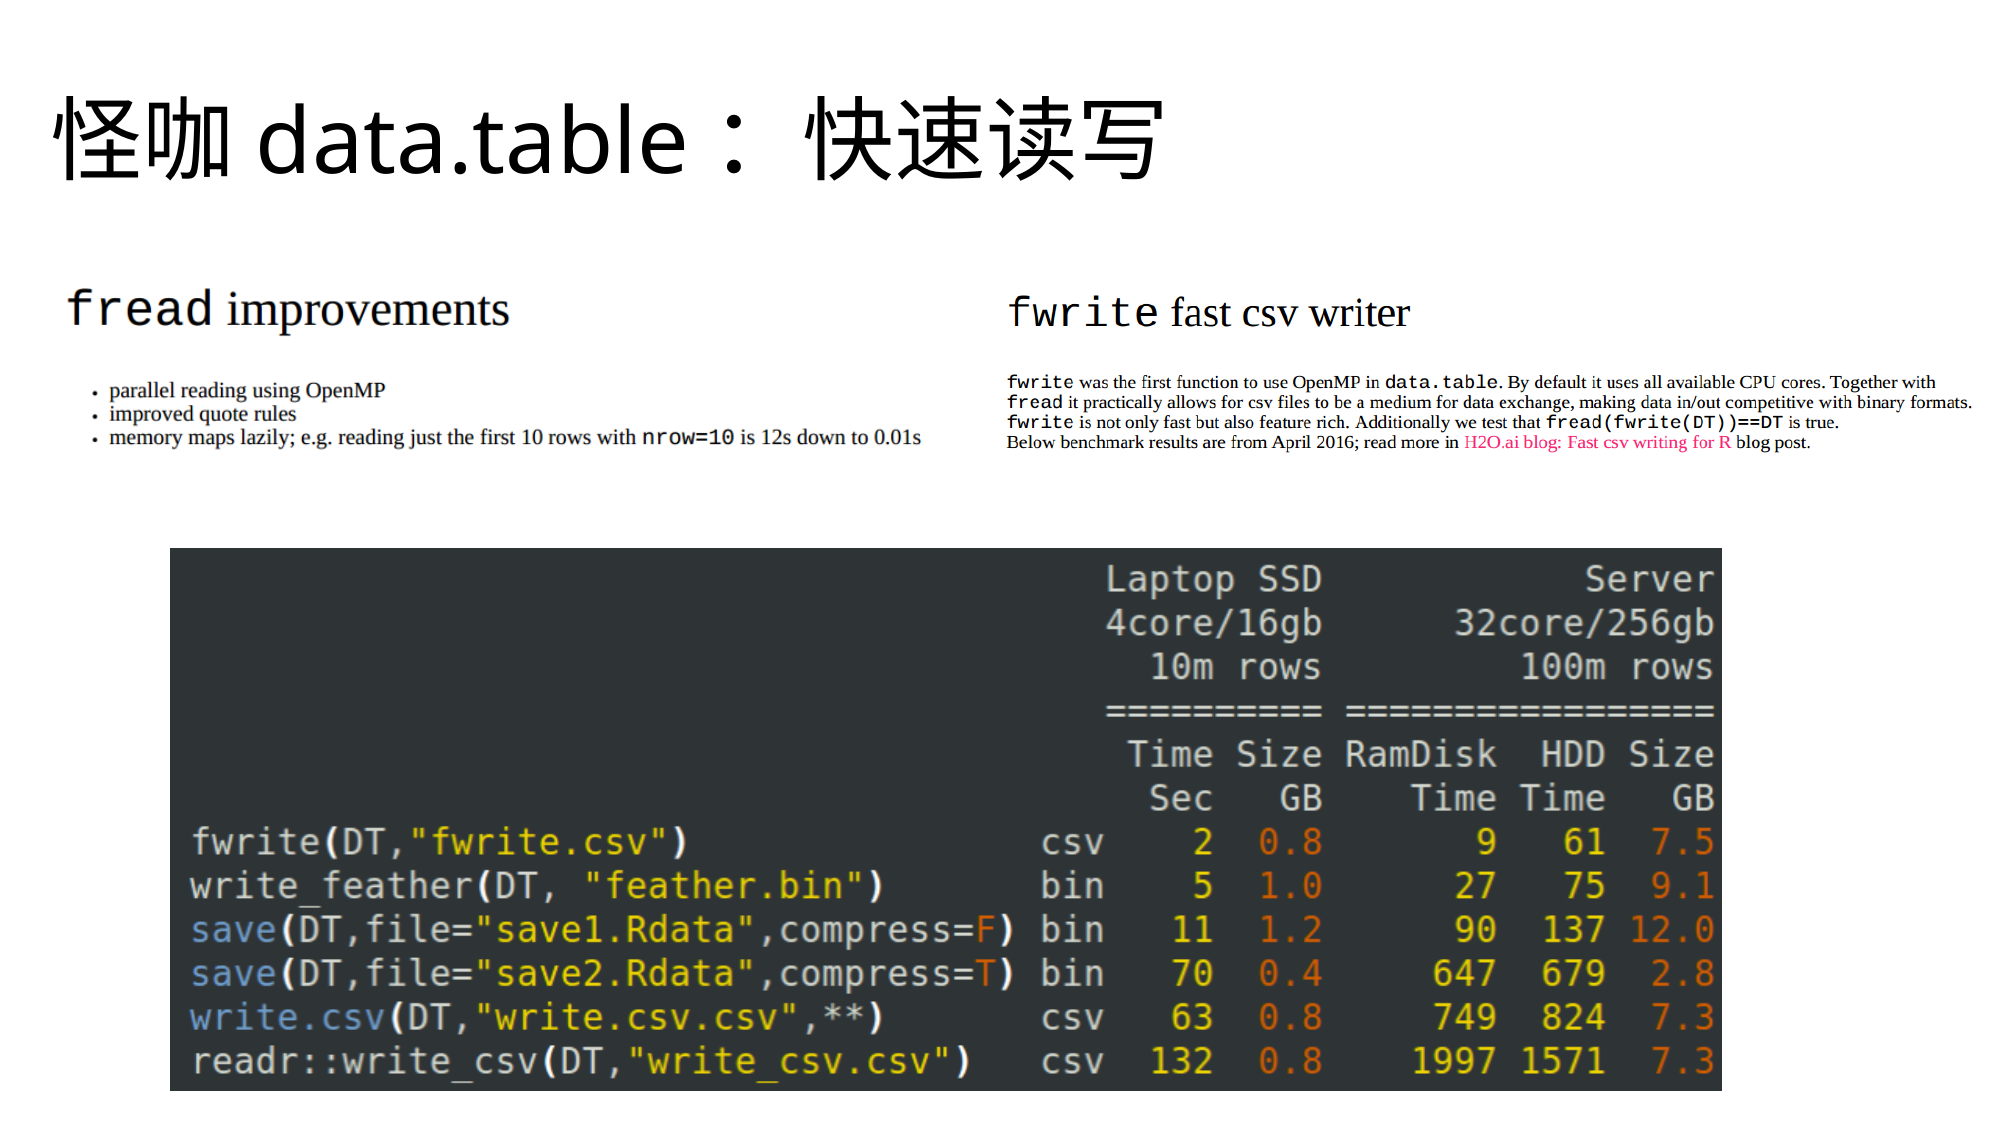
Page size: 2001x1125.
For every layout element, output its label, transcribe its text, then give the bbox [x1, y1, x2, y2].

title 怪咖data.table：快速读写 [35, 34, 1761, 253]
picture [999, 286, 1972, 462]
picture [59, 277, 930, 452]
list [169, 547, 1722, 1091]
